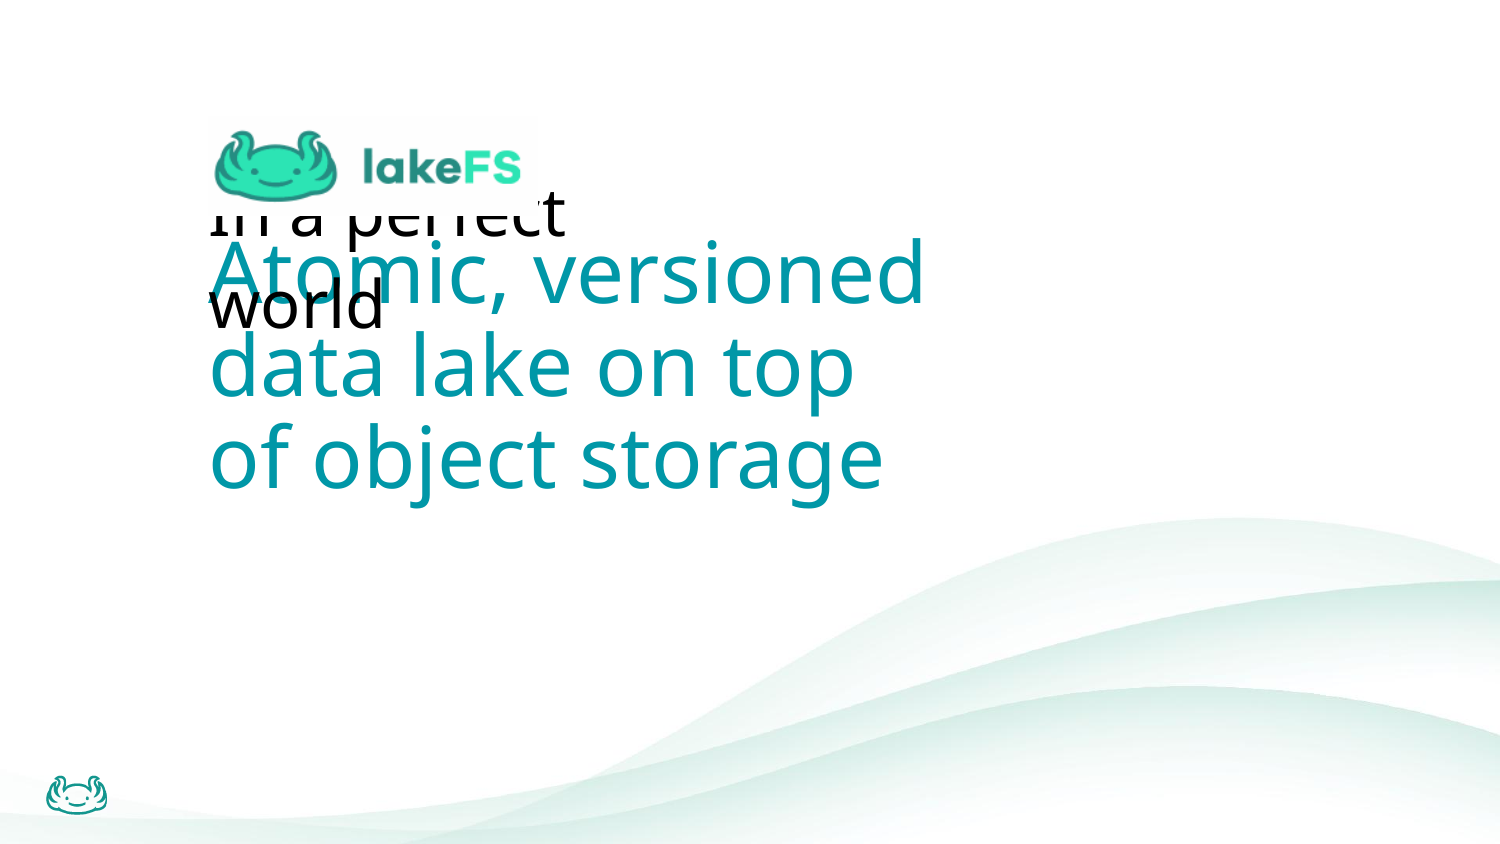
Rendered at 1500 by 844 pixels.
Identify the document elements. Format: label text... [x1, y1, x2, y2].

subtitle In a perfect world [543, 157, 758, 216]
picture [0, 0, 1500, 844]
subtitle Atomic, versioned data lake on top of object storage [208, 215, 958, 507]
